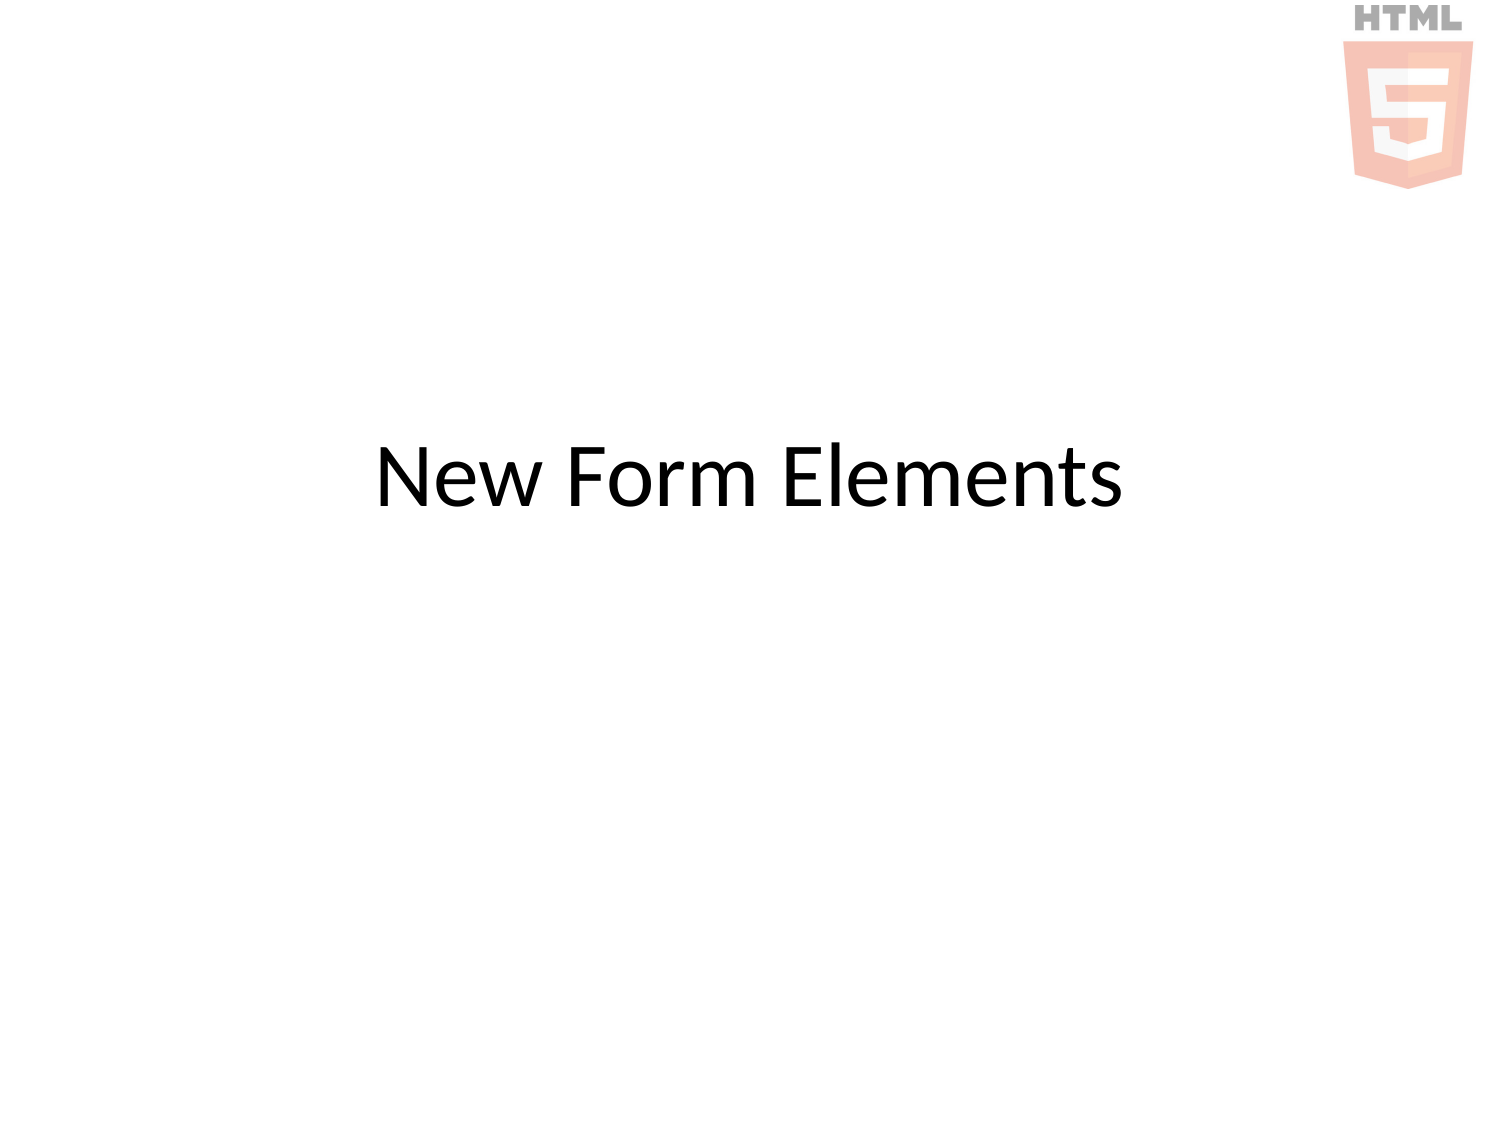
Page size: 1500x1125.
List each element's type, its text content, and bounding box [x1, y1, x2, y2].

title New Form Elements [112, 349, 1388, 591]
